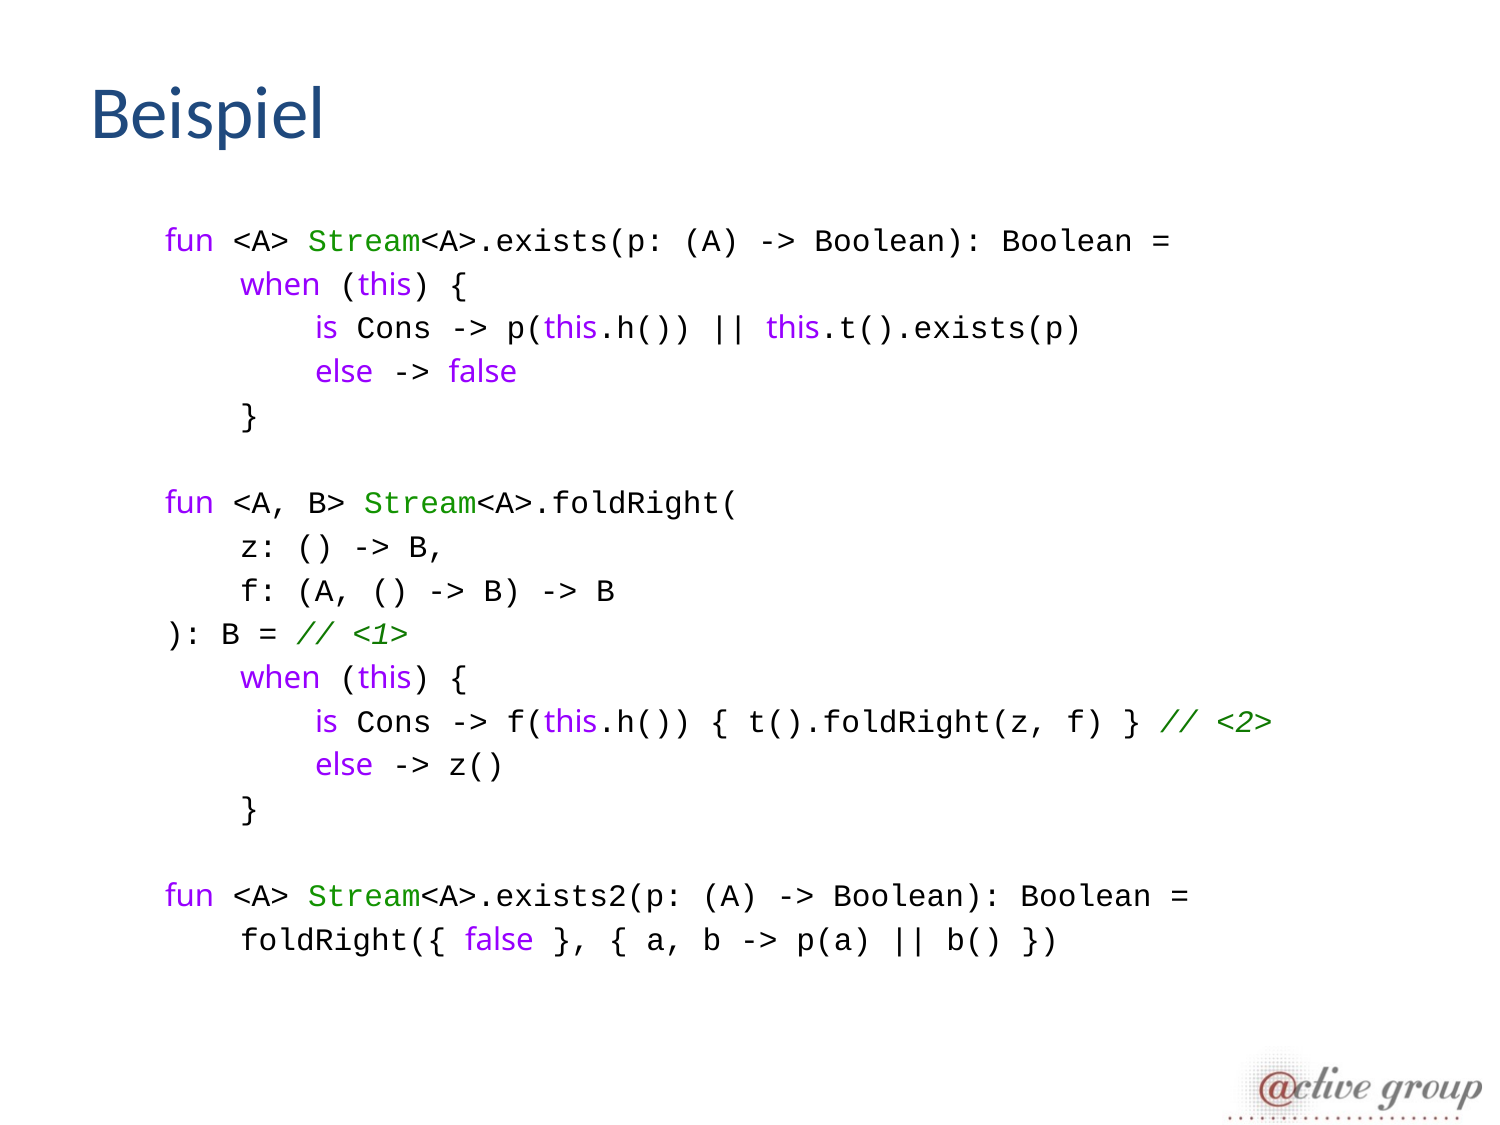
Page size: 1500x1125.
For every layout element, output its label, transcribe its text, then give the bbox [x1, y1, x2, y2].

title Beispiel [75, 45, 1425, 172]
picture [1222, 1046, 1483, 1125]
list fun <A> Stream<A>.exists(p: (A) -> Boolean): Boolean = when (this) { is Cons -> p(this.h()) || this.t().exists(p) else -> false } fun <A, B> Stream<A>.foldRight( z: () -> B, f: (A, () -> B) -> B ): B = // <1> when (this) { is Cons -> f(this.h()) { t().foldRight(z, f) } // <2> else -> z() } fun <A> Stream<A>.exists2(p: (A) -> Boolean): Boolean = foldRight({ false }, { a, b -> p(a) || b() }) [75, 212, 1425, 1005]
